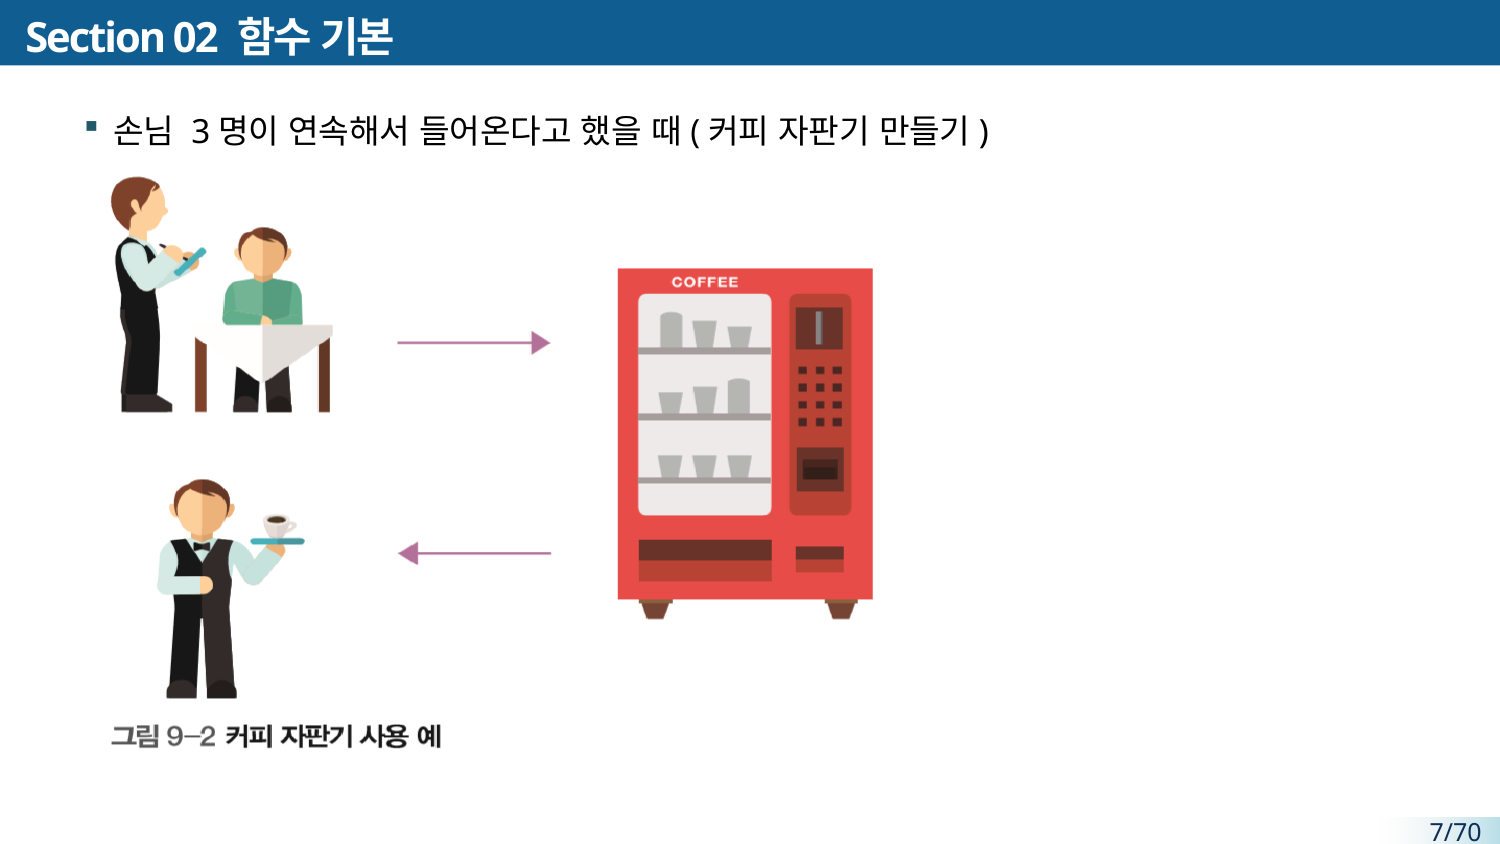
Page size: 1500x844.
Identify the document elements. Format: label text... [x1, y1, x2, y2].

picture [107, 170, 884, 749]
list 손님 3명이 연속해서 들어온다고 했을 때(커피 자판기 만들기) [10, 95, 1481, 793]
title Section 02 함수 기본 [10, 6, 1288, 65]
